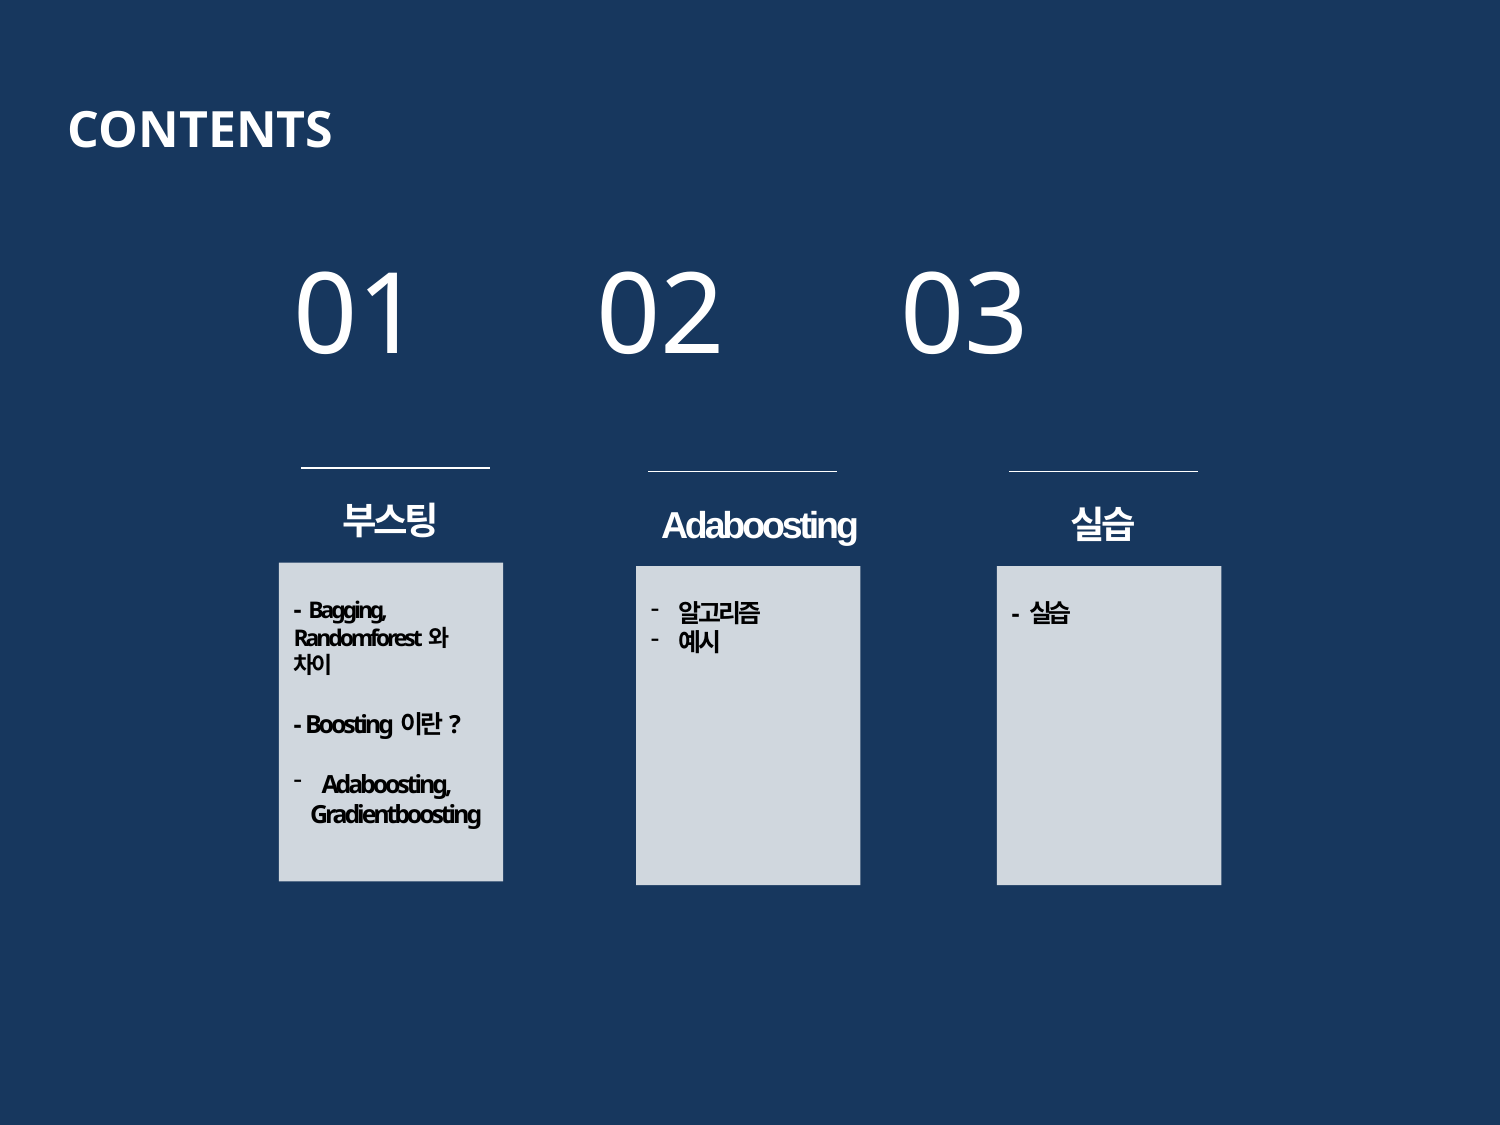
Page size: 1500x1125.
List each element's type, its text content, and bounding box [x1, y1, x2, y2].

text_box [277, 560, 505, 883]
text_box [634, 564, 862, 887]
text_box - 실습 [996, 589, 1222, 665]
text_box - Bagging, Randomforest와 차이 - Boosting이란? Adaboosting, Gradientboosting [278, 586, 504, 836]
text_box [995, 564, 1223, 887]
text_box Adaboosting [624, 493, 896, 554]
text_box 알고리즘 예시 [636, 589, 861, 785]
text_box 01 02 03 [278, 234, 1500, 384]
text_box 실습 [923, 493, 1284, 554]
text_box CONTENTS [53, 89, 739, 165]
text_box 부스팅 [278, 490, 503, 550]
